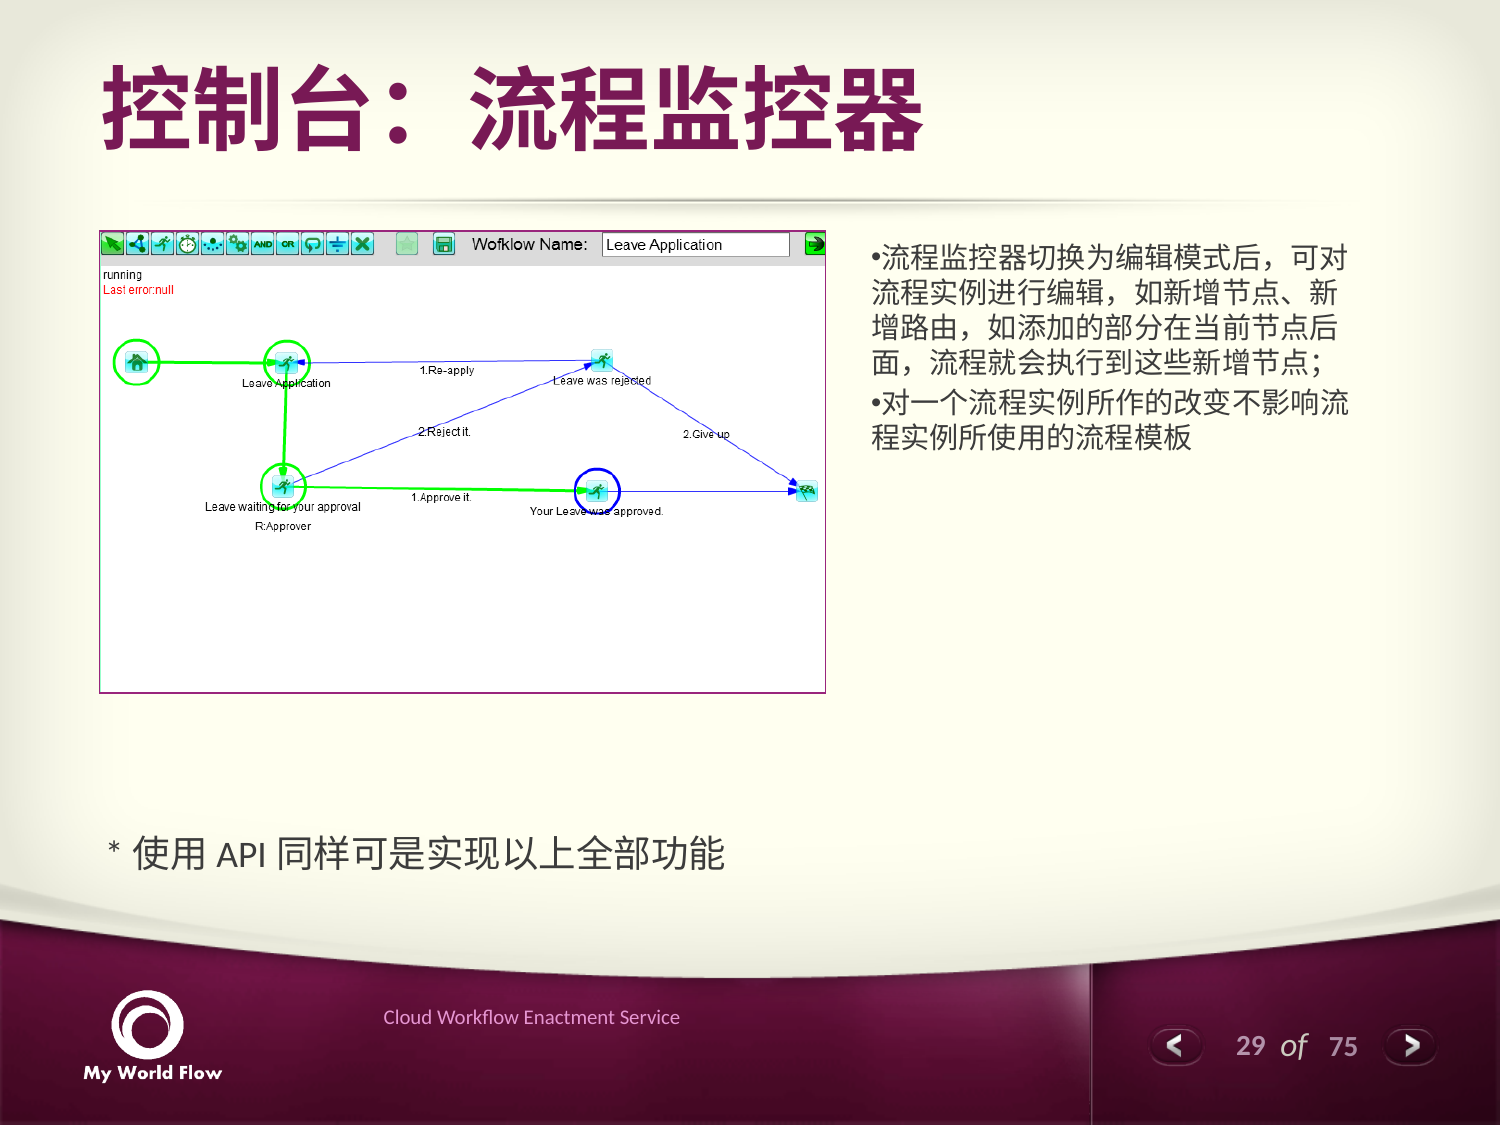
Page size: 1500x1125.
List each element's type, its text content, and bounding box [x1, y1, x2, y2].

text_box *使用API同样可是实现以上全部功能 [90, 822, 741, 882]
title 控制台：流程监控器 [100, 52, 1400, 194]
picture [0, 0, 1500, 1125]
text_box 流程监控器切换为编辑模式后，可对流程实例进行编辑，如新增节点、新增路由，如添加的部分在当前节点后面，流程就会执行到这些新增节点； 对一个流程实例所作的改变不影响流程实例所使用的流程模板 [856, 231, 1365, 764]
